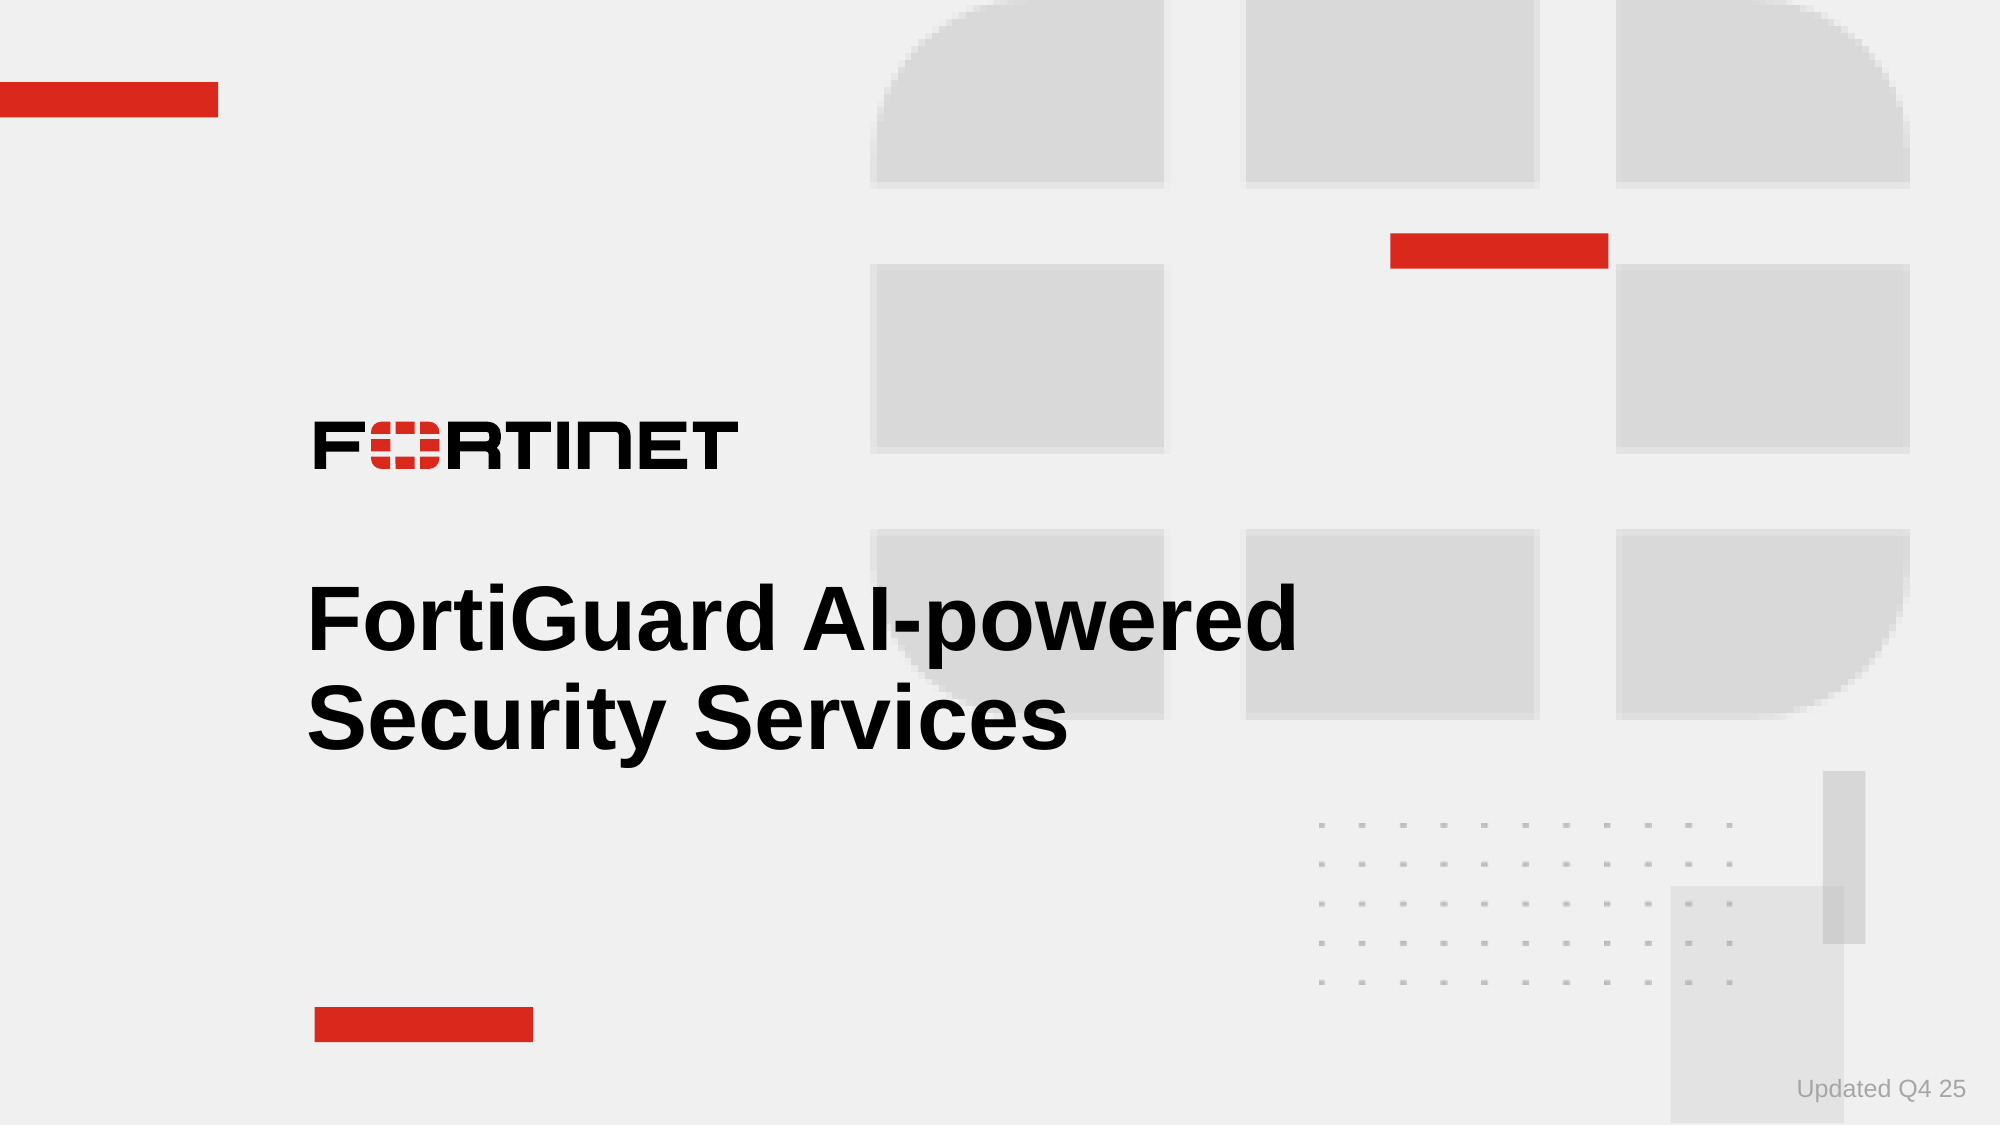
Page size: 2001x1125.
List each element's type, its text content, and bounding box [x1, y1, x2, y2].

picture [864, 0, 1917, 720]
title FortiGuard AI-powered Security Services [291, 525, 1660, 777]
picture [1319, 823, 1733, 985]
